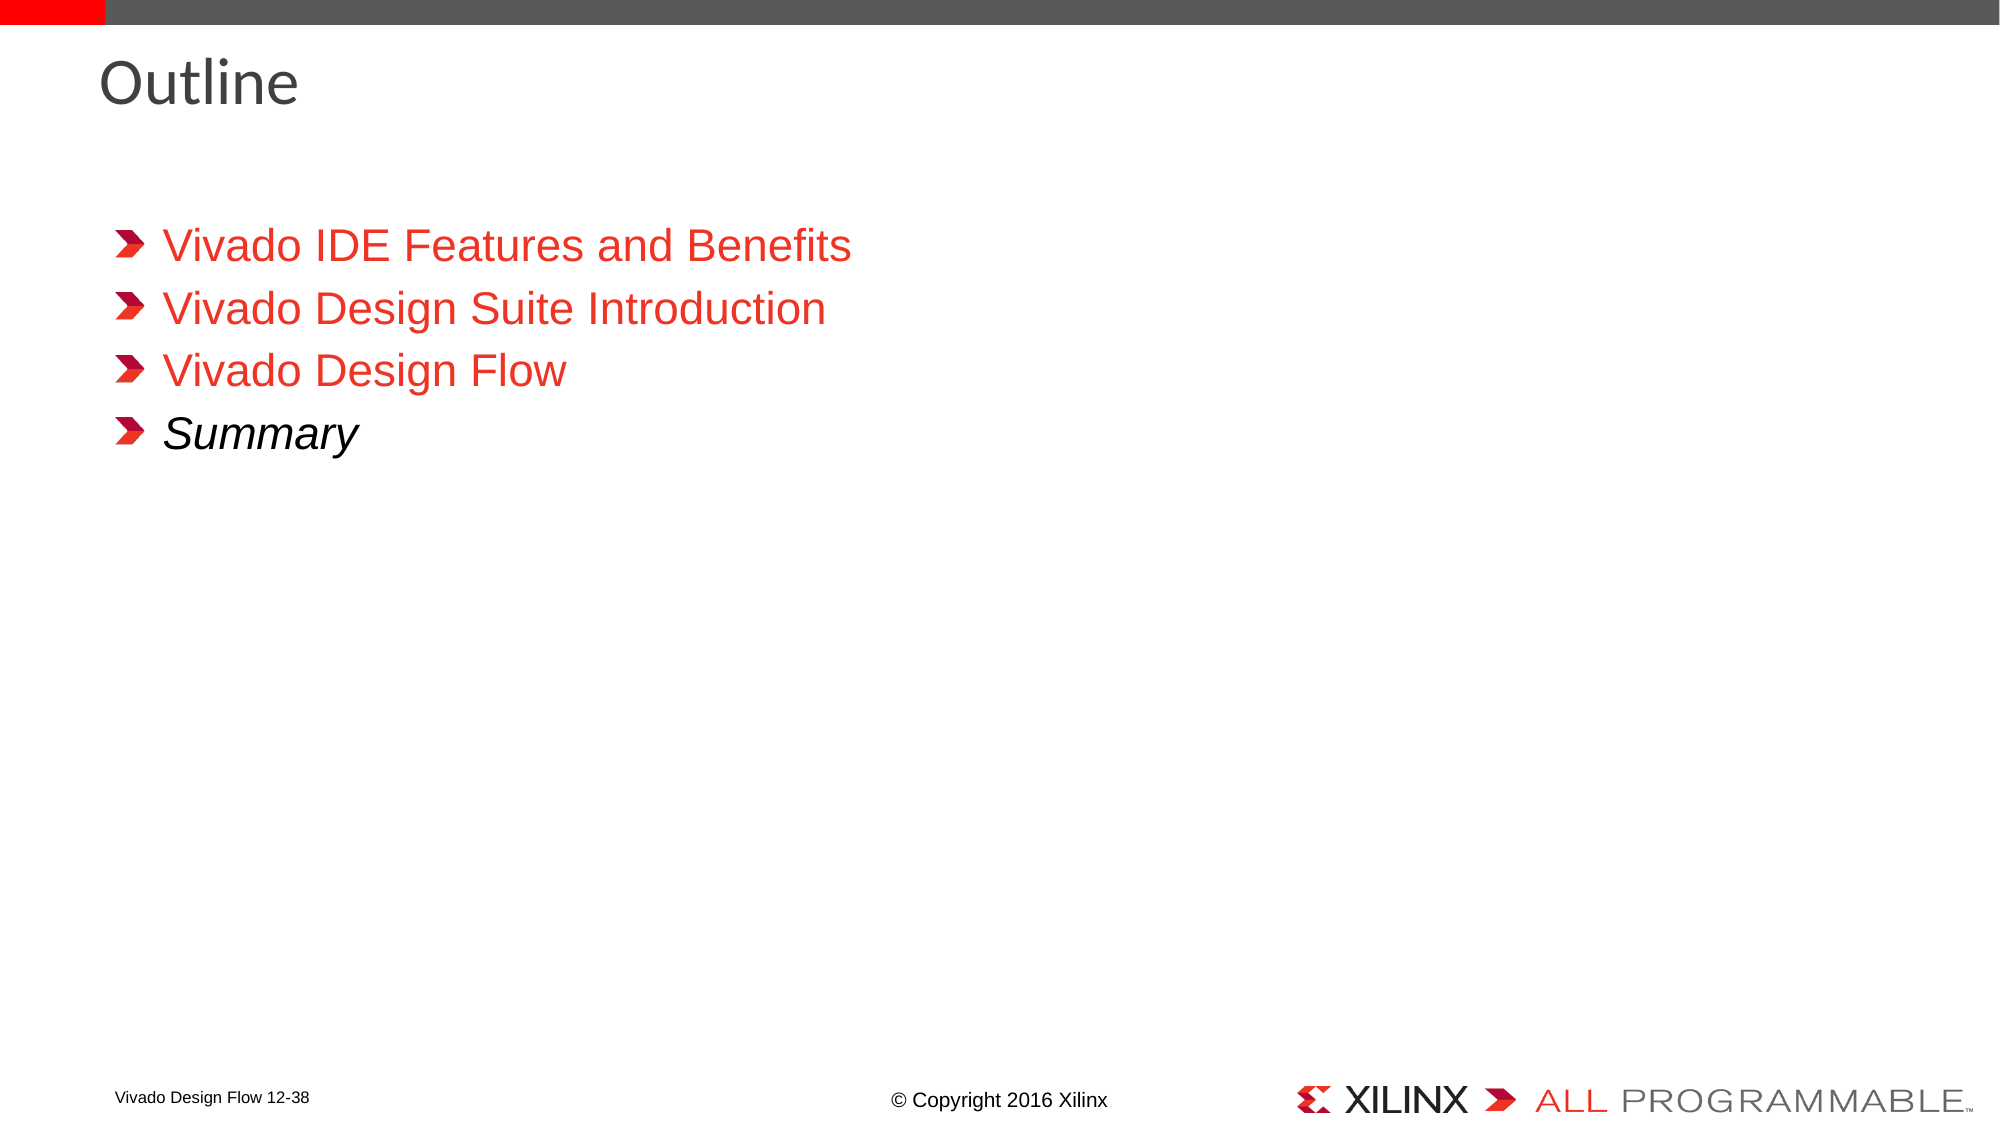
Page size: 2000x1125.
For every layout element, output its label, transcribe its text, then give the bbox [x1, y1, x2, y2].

picture [114, 354, 145, 383]
title Outline [99, 34, 1900, 122]
list Vivado IDE Features and Benefits Vivado Design Suite Introduction Vivado Design Flow Summary [99, 217, 1901, 918]
picture [1317, 1086, 1973, 1113]
picture [114, 416, 145, 445]
footer © Copyright 2016 Xilinx [683, 1079, 1317, 1120]
picture [114, 291, 145, 320]
picture [114, 229, 145, 258]
slide_number Vivado Design Flow 12-38 [99, 1079, 452, 1125]
